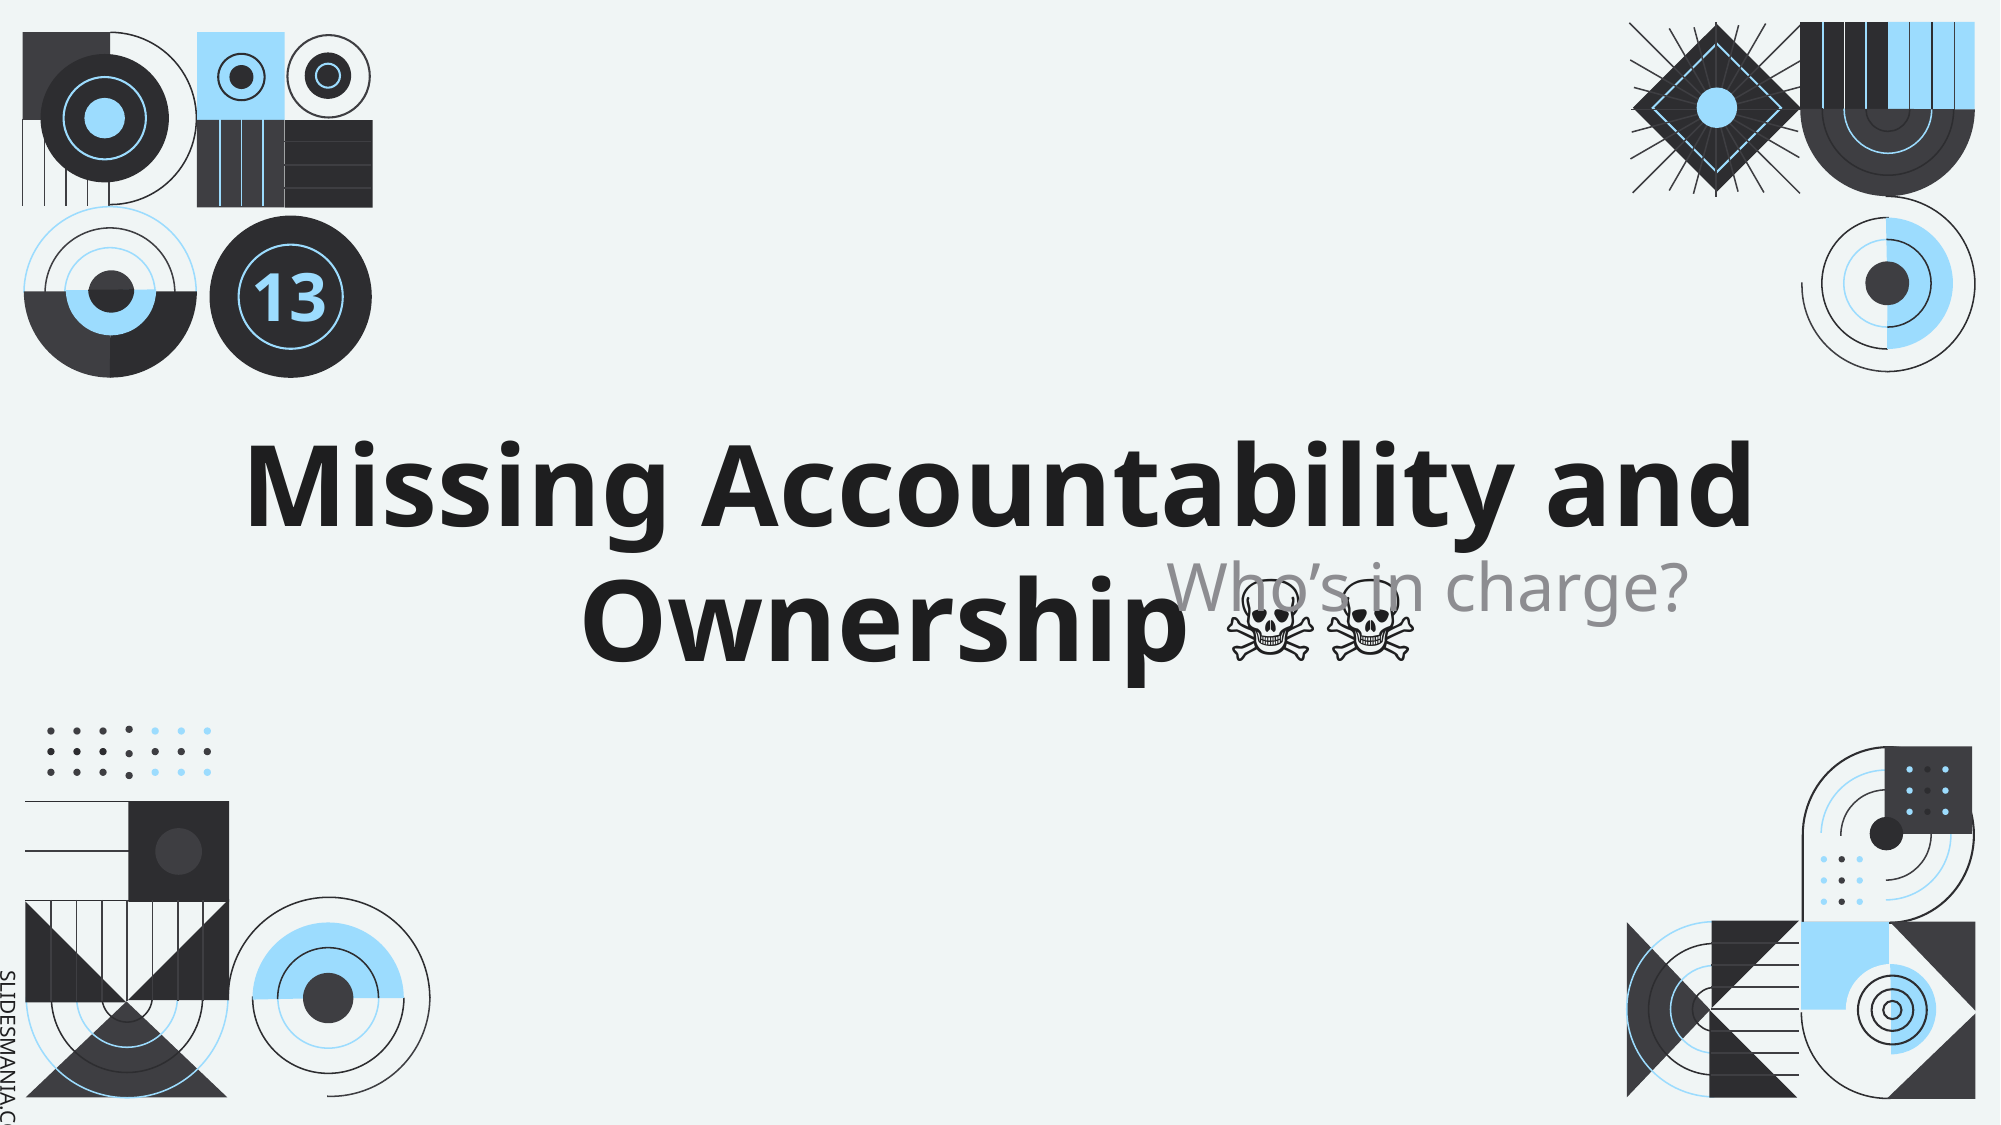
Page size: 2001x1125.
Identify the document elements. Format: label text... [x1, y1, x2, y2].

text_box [206, 215, 373, 379]
text_box Missing Accountability and Ownership 🏴‍☠️ [53, 394, 1947, 605]
text_box Who’s in charge? [295, 537, 1705, 633]
